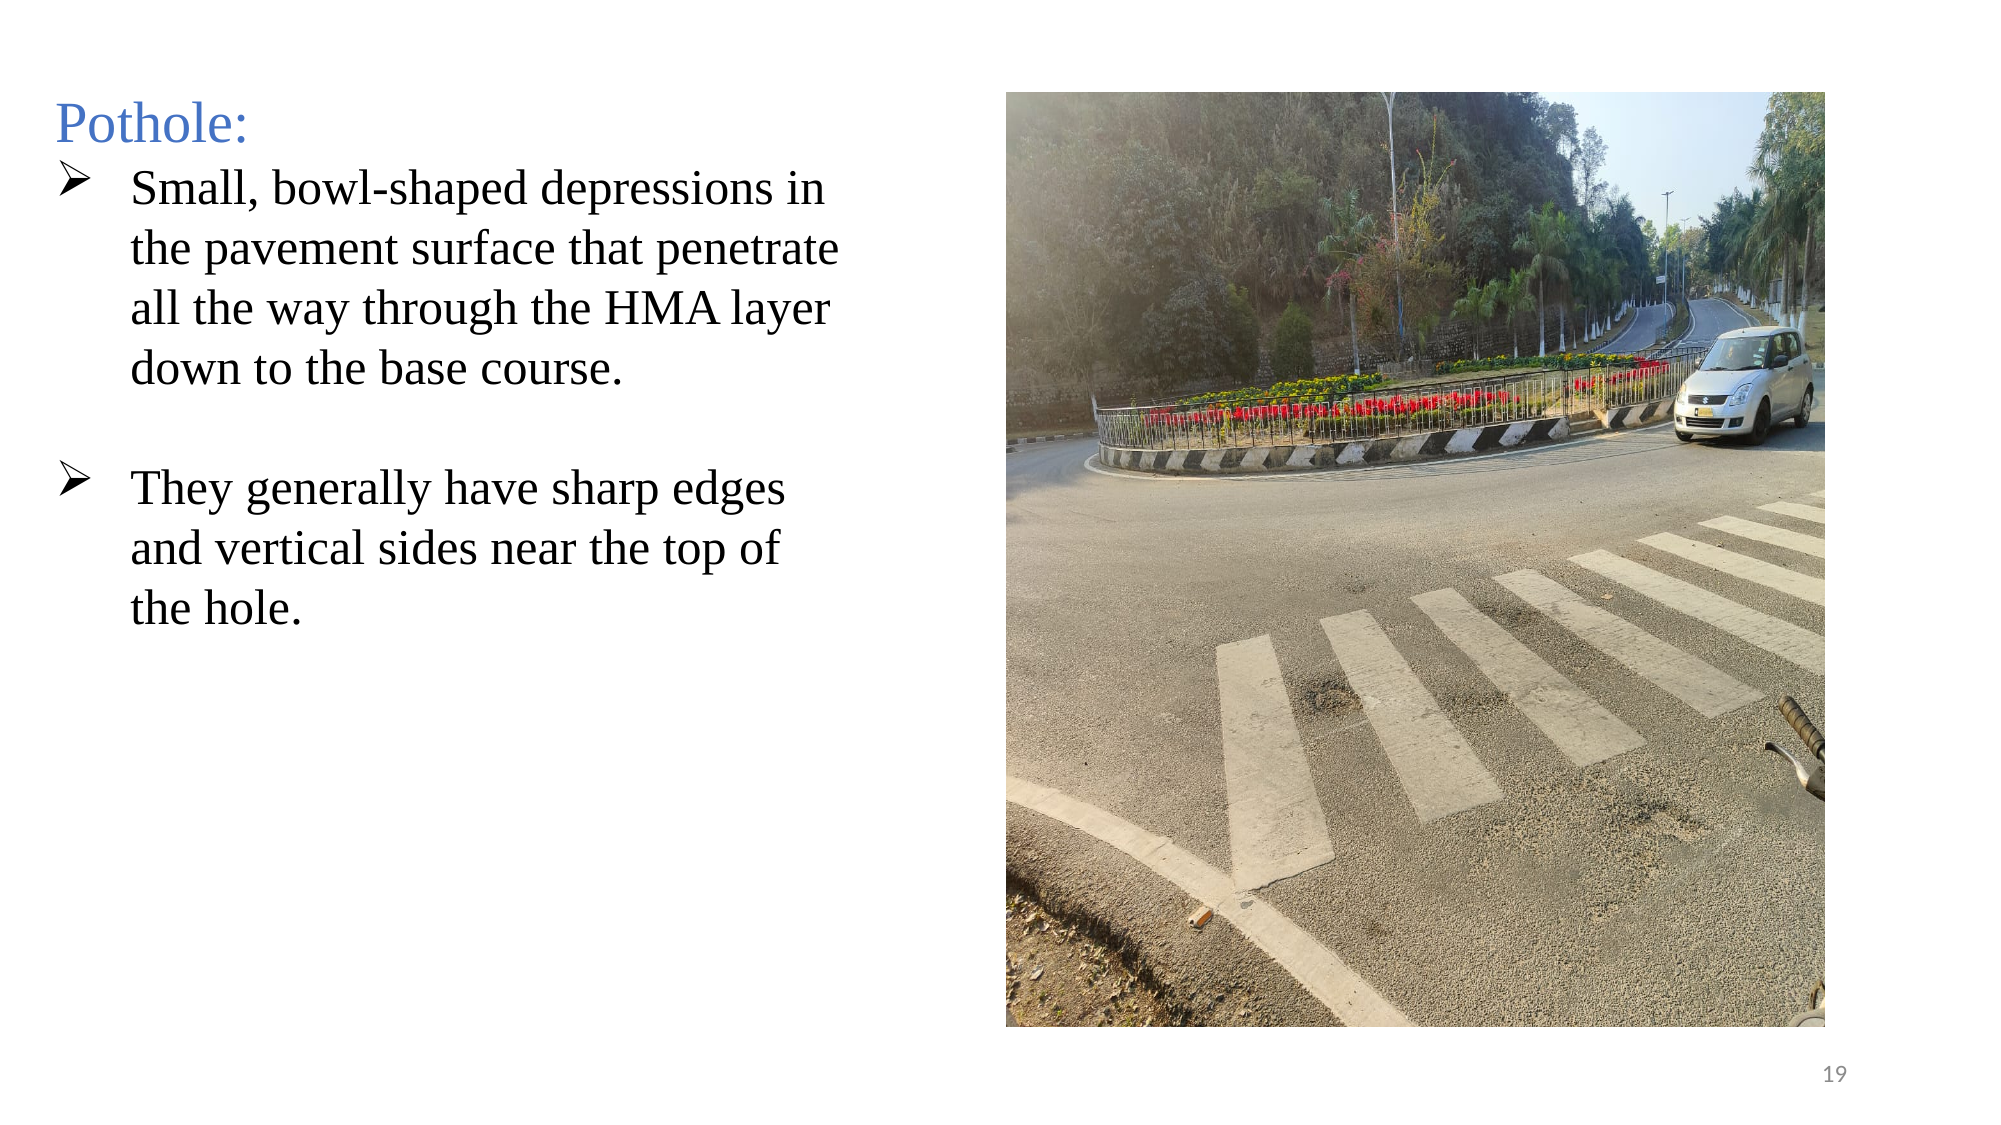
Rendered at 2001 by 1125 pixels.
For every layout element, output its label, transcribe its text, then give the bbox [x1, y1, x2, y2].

text_box Pothole: Small, bowl-shaped depressions in the pavement surface that penetrate all the way through the HMA layer down to the base course. They generally have sharp edges and vertical sides near the top of the hole. [40, 76, 861, 712]
picture [1005, 92, 1826, 1027]
slide_number 19 [1412, 1042, 1863, 1103]
